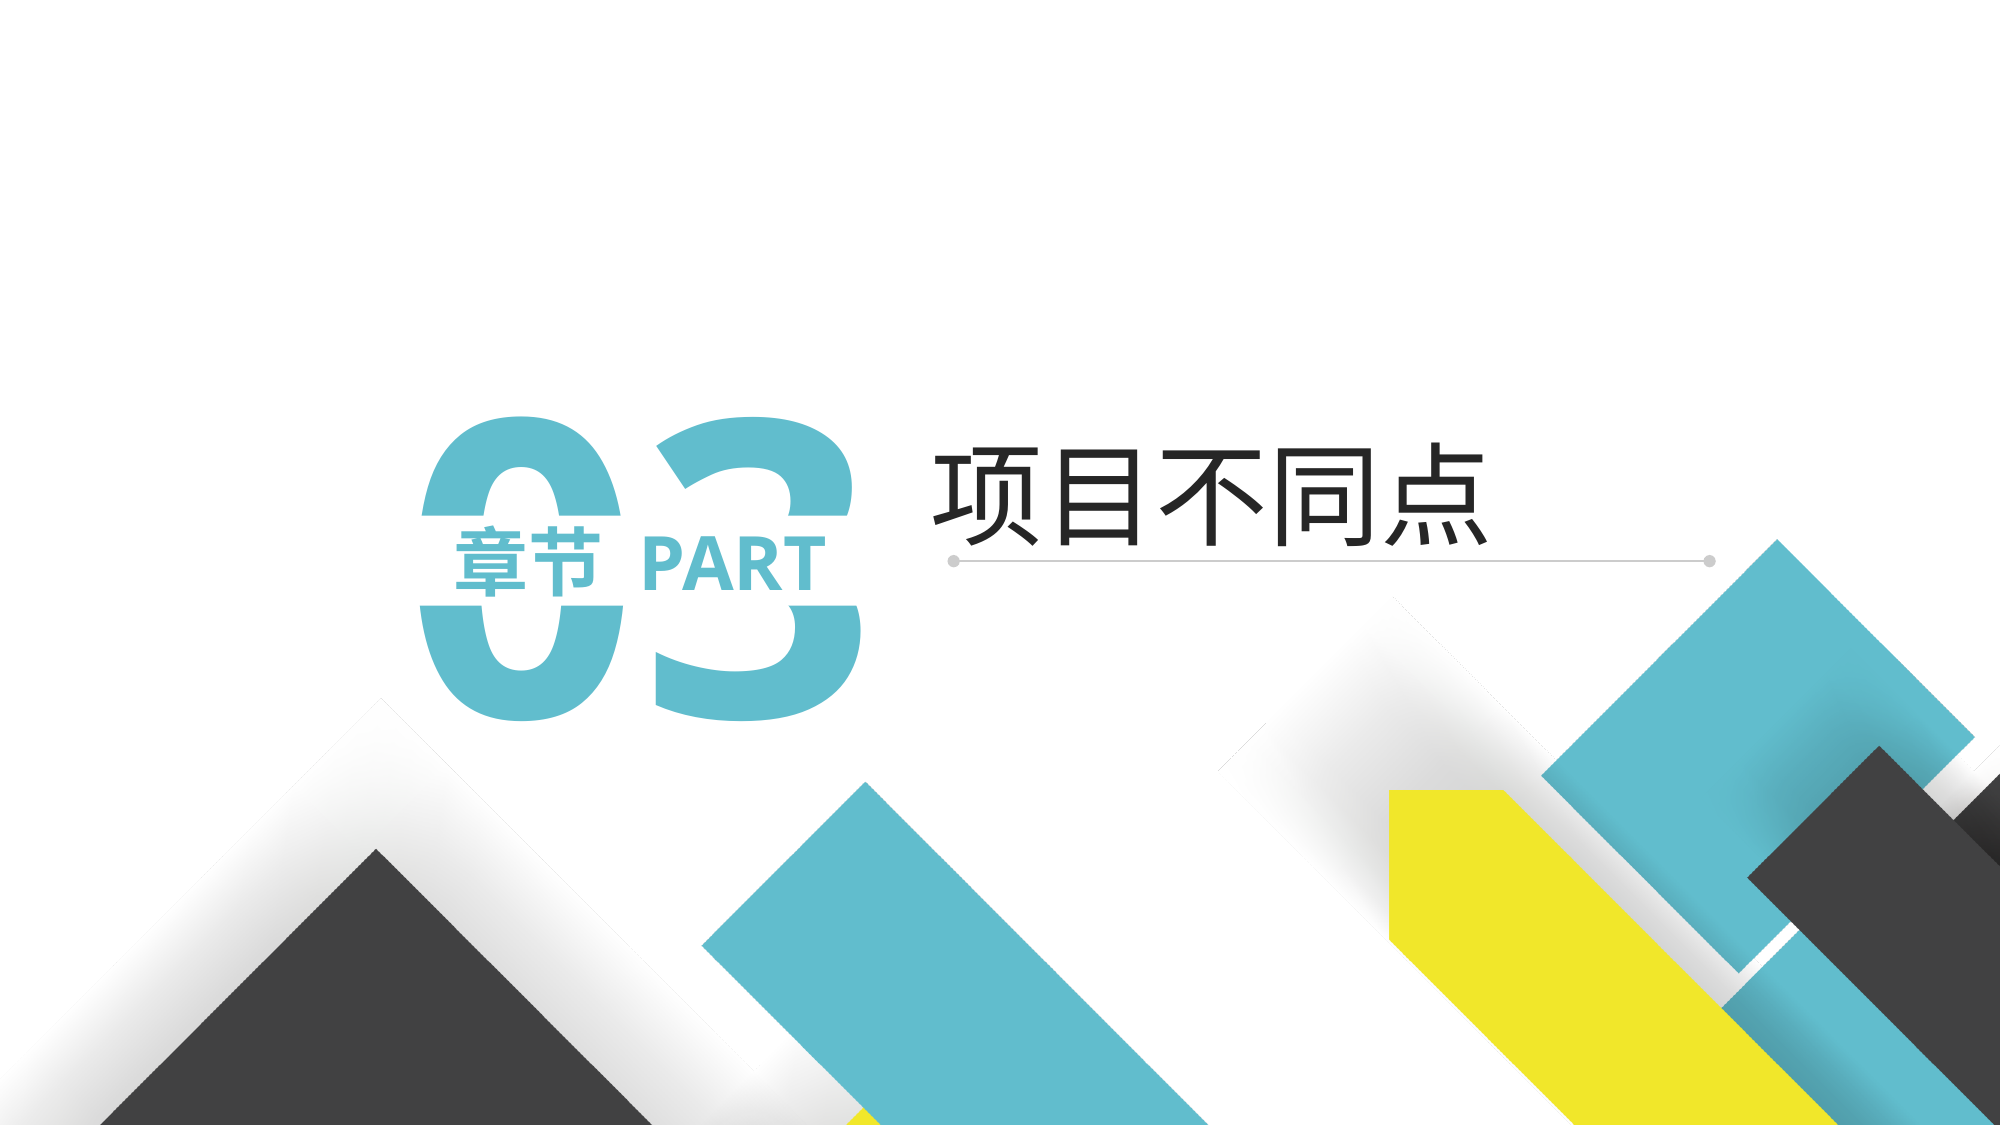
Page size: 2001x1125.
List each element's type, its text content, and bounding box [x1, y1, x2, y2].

text_box 03 [295, 302, 986, 801]
text_box 项目不同点 [930, 424, 1871, 560]
picture [0, 539, 2000, 1125]
text_box 章节 PART [370, 515, 910, 606]
